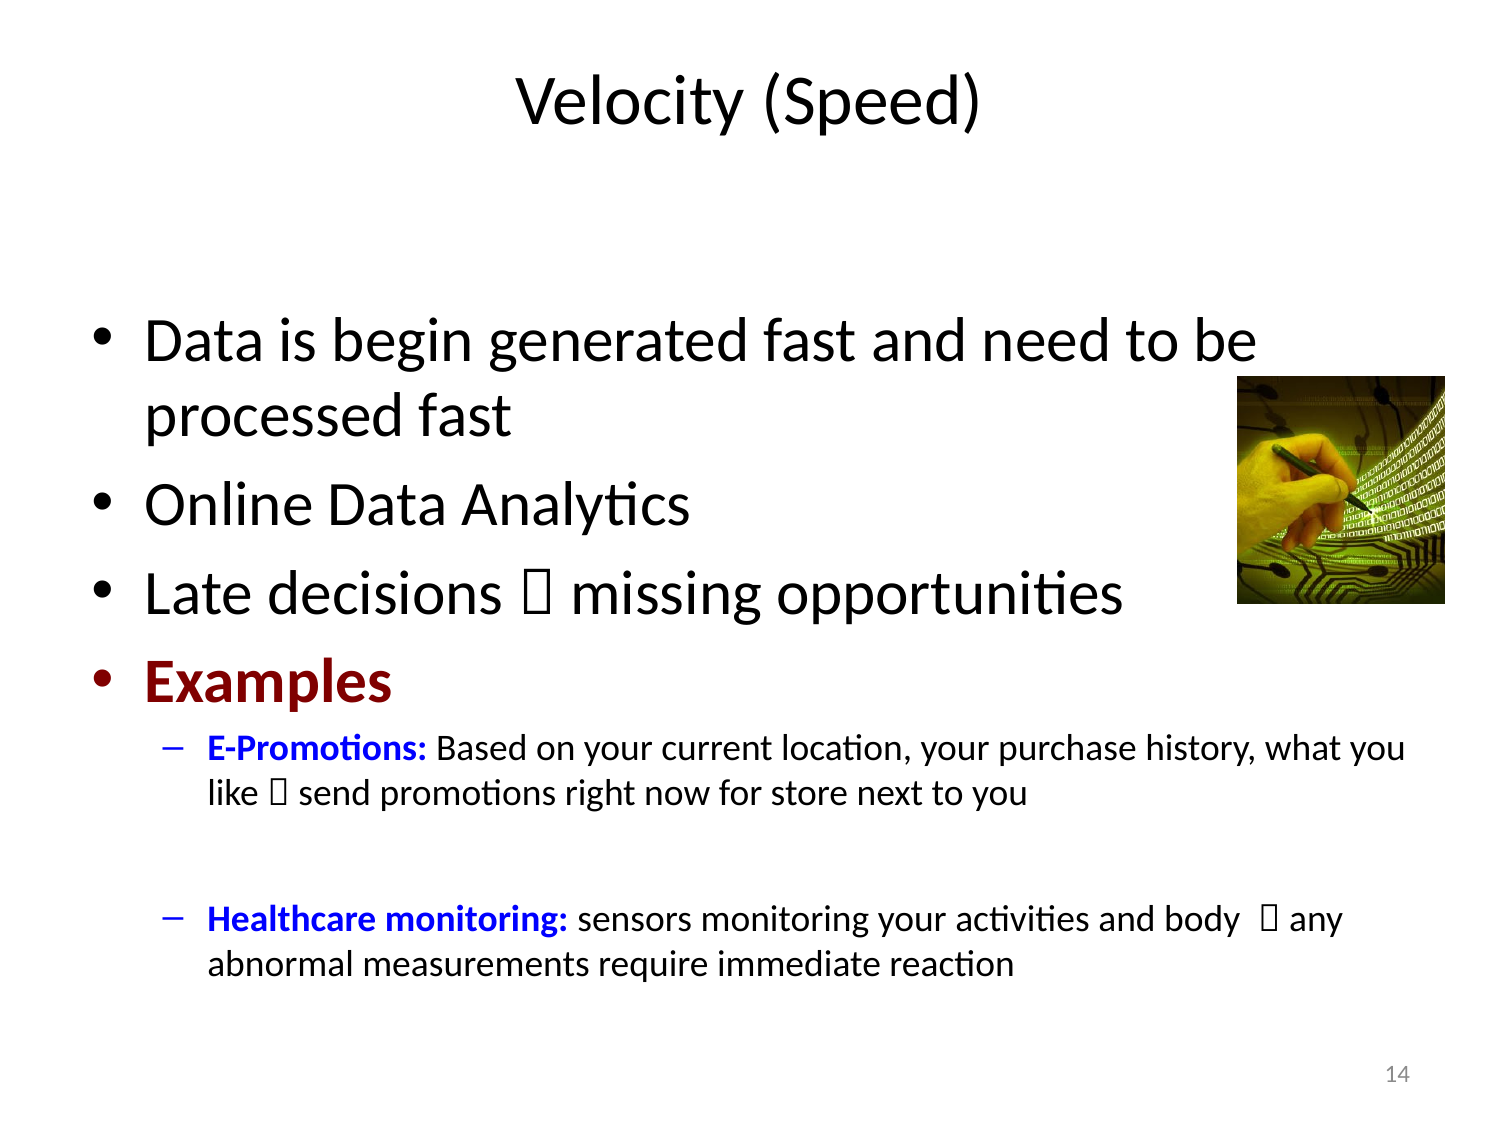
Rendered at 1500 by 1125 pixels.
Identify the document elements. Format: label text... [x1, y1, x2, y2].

list Data is begin generated fast and need to be processed fast Online Data Analytics Late decisions  missing opportunities Examples E-Promotions: Based on your current location, your purchase history, what you like  send promotions right now for store next to you Healthcare monitoring: sensors monitoring your activities and body  any abnormal measurements require immediate reaction [76, 290, 1427, 995]
title Velocity (Speed) [75, 45, 1425, 233]
slide_number 14 [1074, 1042, 1425, 1103]
picture [1237, 376, 1445, 605]
